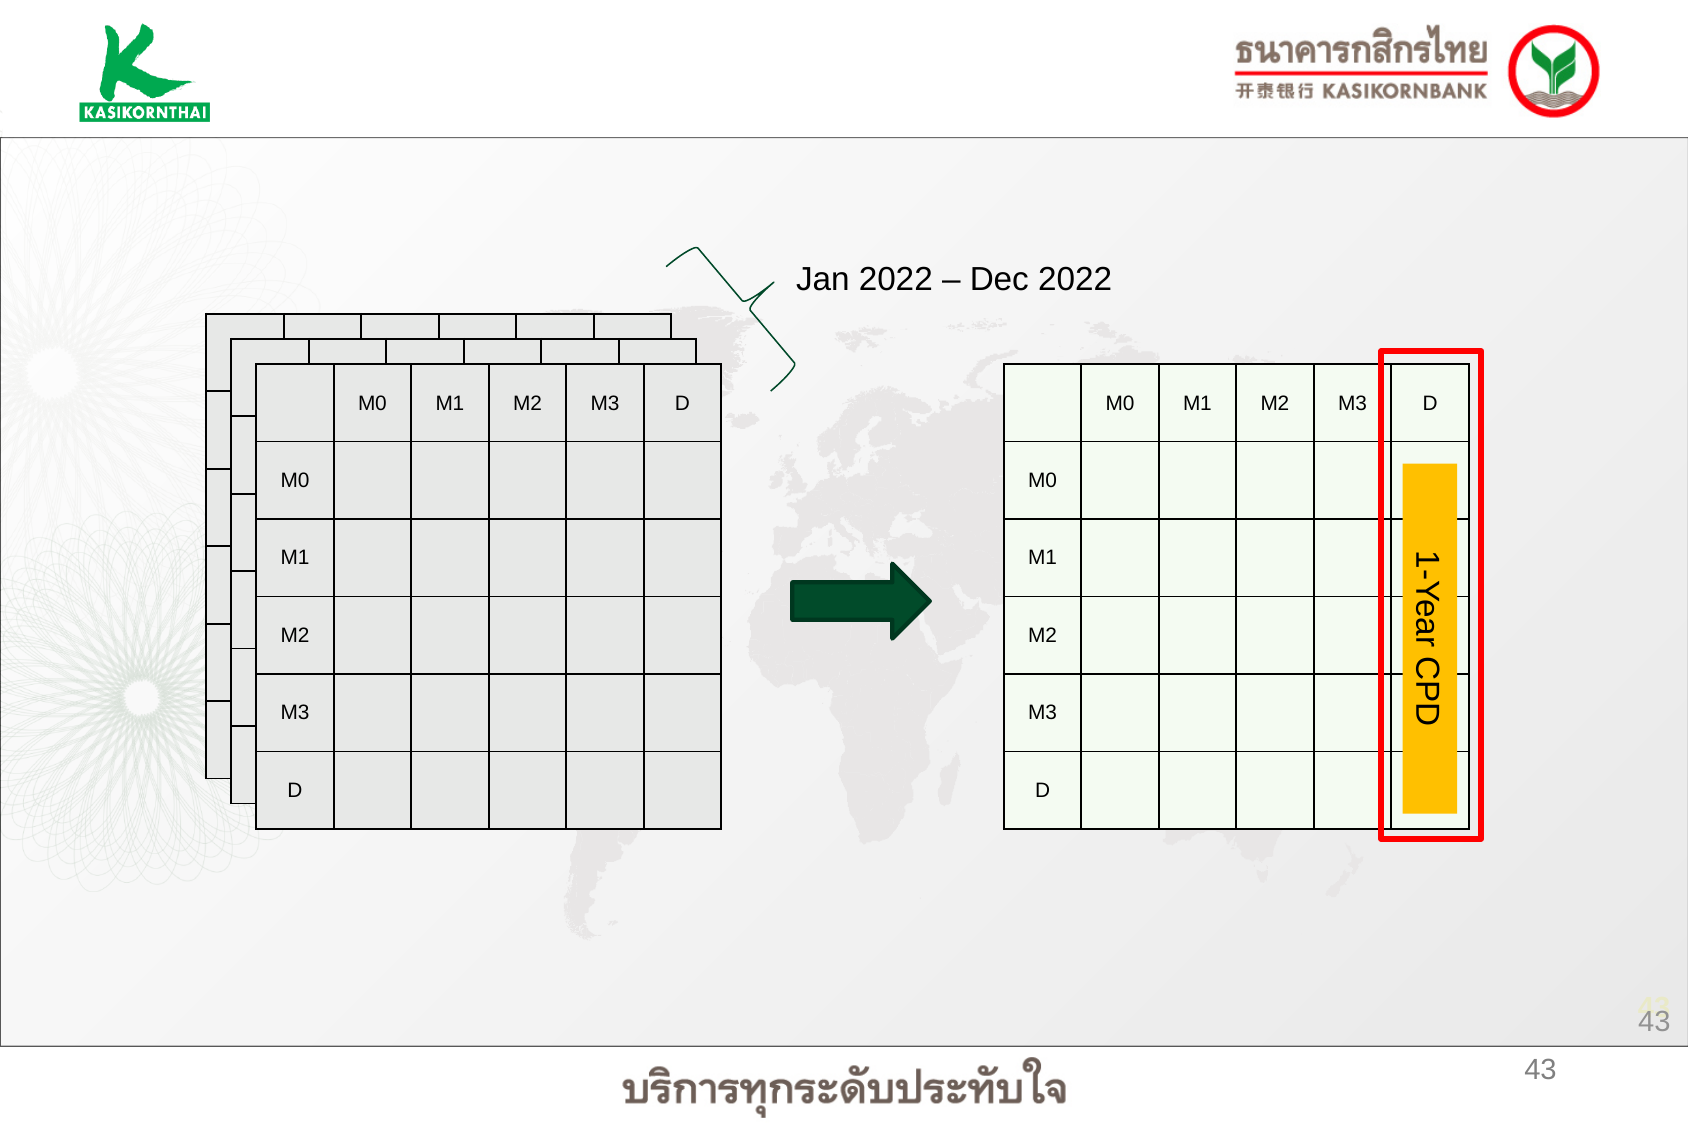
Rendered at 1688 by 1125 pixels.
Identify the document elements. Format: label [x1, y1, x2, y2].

table_cell [1160, 520, 1235, 596]
table_cell [412, 597, 488, 673]
table_cell [1315, 675, 1379, 751]
table_cell [1160, 675, 1235, 751]
table_cell [1082, 675, 1158, 751]
table_cell [490, 752, 565, 828]
table_header [310, 340, 385, 363]
table_header [387, 340, 463, 363]
table_header [412, 365, 488, 441]
table_cell [645, 442, 720, 518]
table_cell [490, 520, 565, 596]
table_header [620, 340, 695, 363]
table_cell [232, 727, 255, 803]
table_cell [412, 520, 488, 596]
table_cell [232, 495, 255, 570]
table_cell [567, 597, 643, 673]
table_header [517, 315, 593, 338]
picture [79, 23, 210, 122]
table_cell [1082, 597, 1158, 673]
table_header [490, 365, 565, 441]
table_header [1005, 365, 1080, 441]
table_cell [257, 442, 333, 518]
table_cell [567, 442, 643, 518]
table_cell [335, 442, 410, 518]
picture [1233, 23, 1601, 120]
table_header [567, 365, 643, 441]
table_cell [1237, 675, 1313, 751]
table_header [257, 365, 333, 441]
table_cell [257, 520, 333, 596]
table_cell [1160, 597, 1235, 673]
table_cell [1005, 752, 1080, 828]
table_header [1160, 365, 1235, 441]
slide_number [1191, 1042, 1572, 1103]
table_cell [335, 597, 410, 673]
table_cell [207, 392, 230, 468]
text_box [665, 246, 796, 392]
table_cell [335, 675, 410, 751]
table_cell [232, 572, 255, 648]
table_cell [335, 520, 410, 596]
table_header [440, 315, 515, 338]
table_cell [207, 625, 230, 700]
table_cell [207, 470, 230, 545]
table_cell [412, 442, 488, 518]
table_cell [1005, 442, 1080, 518]
table_cell [490, 442, 565, 518]
table_cell [567, 520, 643, 596]
table_header [465, 340, 540, 363]
table_header [595, 315, 670, 338]
table_cell [1315, 752, 1379, 828]
table_header [232, 340, 308, 415]
table_header [1315, 365, 1379, 441]
text_box [790, 561, 932, 641]
table_cell [1237, 597, 1313, 673]
table_header [1082, 365, 1158, 441]
table_cell [645, 520, 720, 596]
table_header [335, 365, 410, 441]
table_cell [567, 675, 643, 751]
table_cell [207, 547, 230, 623]
table_header [542, 340, 618, 363]
table_cell [257, 597, 333, 673]
table_cell [335, 752, 410, 828]
table_header [645, 365, 720, 441]
table_cell [1005, 675, 1080, 751]
table_cell [1082, 520, 1158, 596]
table_cell [645, 752, 720, 828]
table_cell [567, 752, 643, 828]
table_cell [1082, 752, 1158, 828]
table_header [207, 315, 283, 390]
table_cell [412, 675, 488, 751]
table_header [285, 315, 360, 338]
table_cell [1315, 597, 1379, 673]
table_cell [490, 675, 565, 751]
table_cell [207, 702, 230, 778]
table_cell [1237, 442, 1313, 518]
table_cell [257, 675, 333, 751]
table_cell [1315, 520, 1379, 596]
table_cell [1237, 752, 1313, 828]
table_cell [490, 597, 565, 673]
table_cell [1005, 520, 1080, 596]
text_box [1379, 349, 1483, 841]
table_cell [645, 675, 720, 751]
table_cell [1237, 520, 1313, 596]
table_cell [1005, 597, 1080, 673]
table_cell [1160, 752, 1235, 828]
table_cell [232, 417, 255, 493]
table_cell [232, 649, 255, 725]
table_cell [645, 597, 720, 673]
table_header [1237, 365, 1313, 441]
text_box [781, 249, 1137, 305]
table_cell [412, 752, 488, 828]
table_header [362, 315, 438, 338]
table_cell [1160, 442, 1235, 518]
table_cell [1315, 442, 1379, 518]
picture [0, 1049, 1688, 1125]
table_cell [1082, 442, 1158, 518]
table_cell [257, 752, 333, 828]
